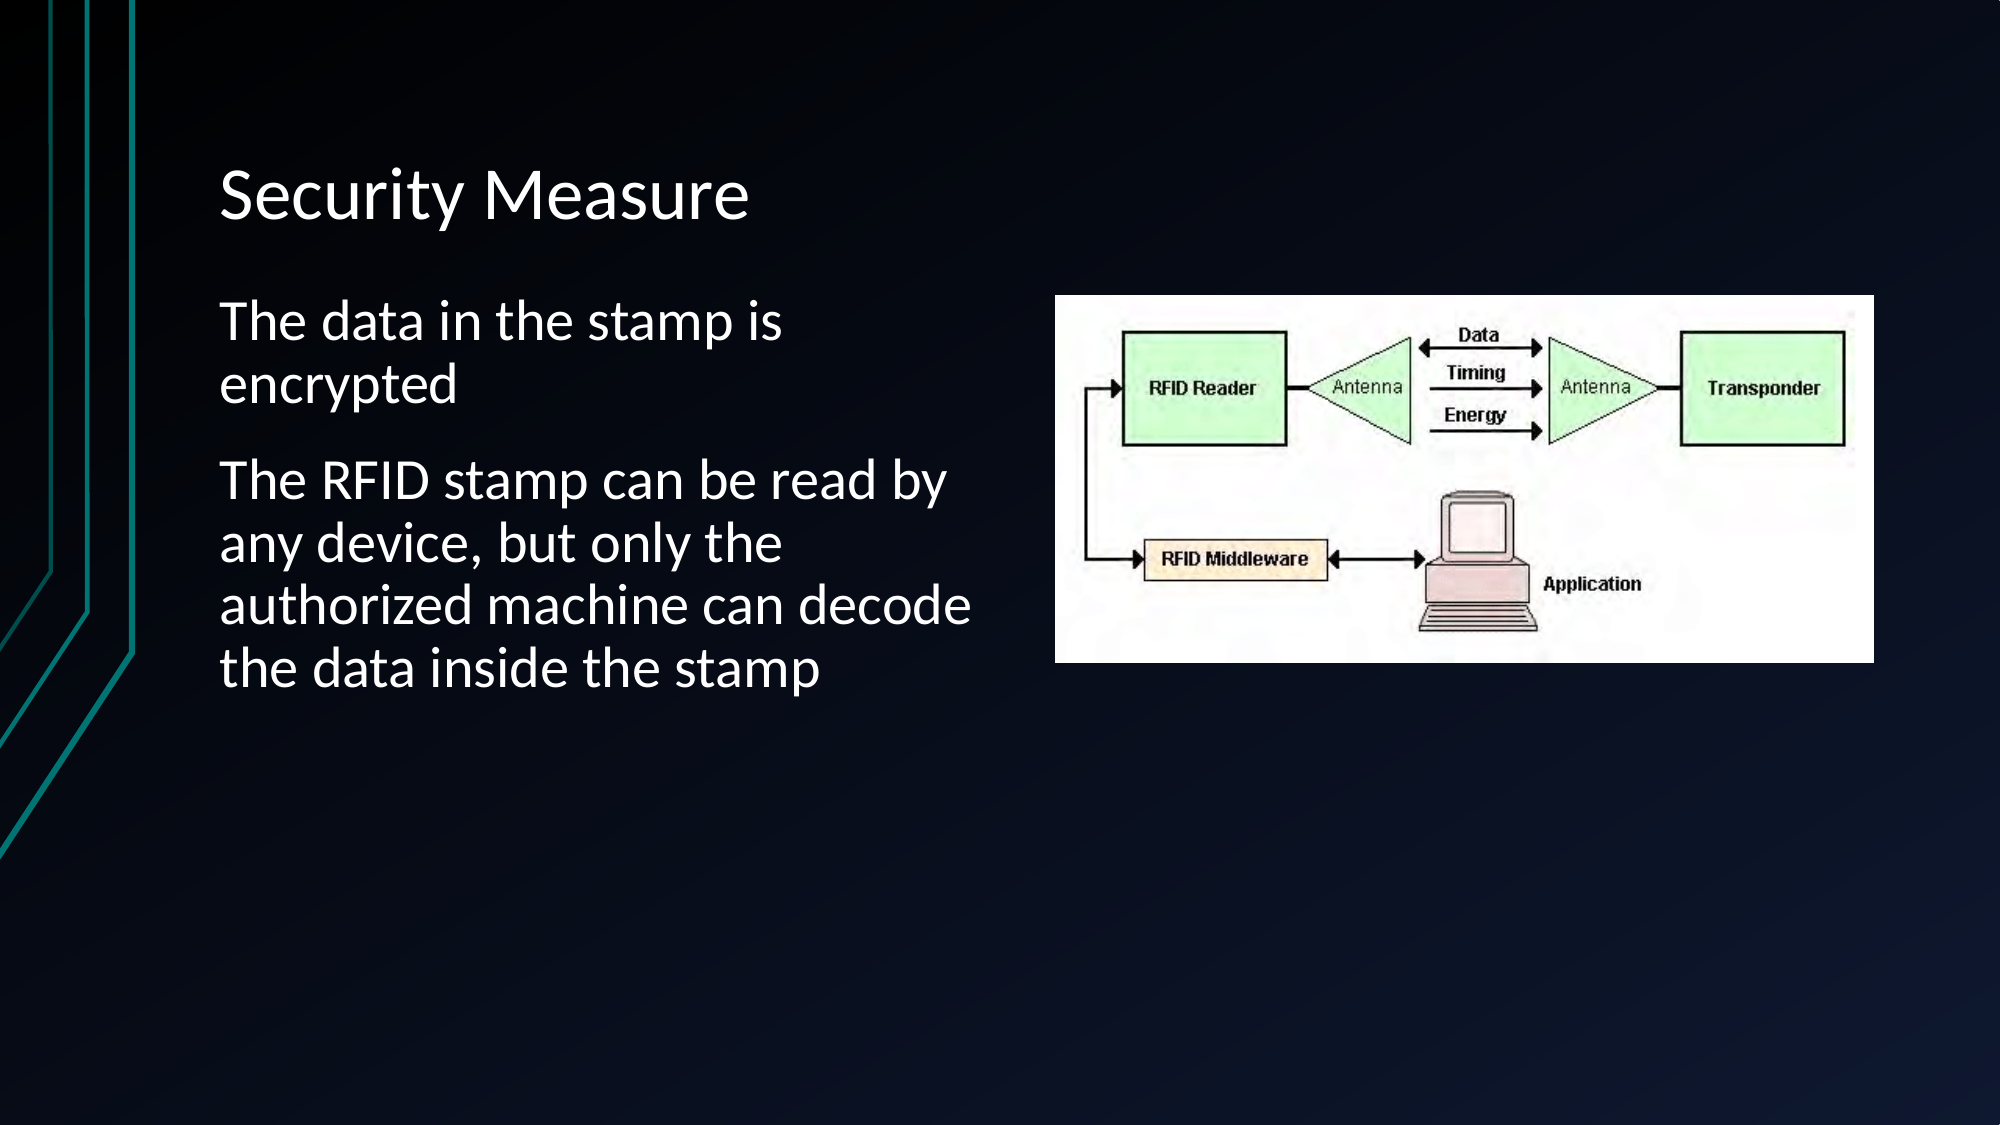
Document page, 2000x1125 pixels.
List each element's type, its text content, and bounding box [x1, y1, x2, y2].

title Security Measure [199, 45, 1900, 246]
list The data in the stamp is encrypted The RFID stamp can be read by any device, but only the authorized machine can decode the data inside the stamp [199, 279, 1033, 1013]
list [1055, 295, 1875, 663]
